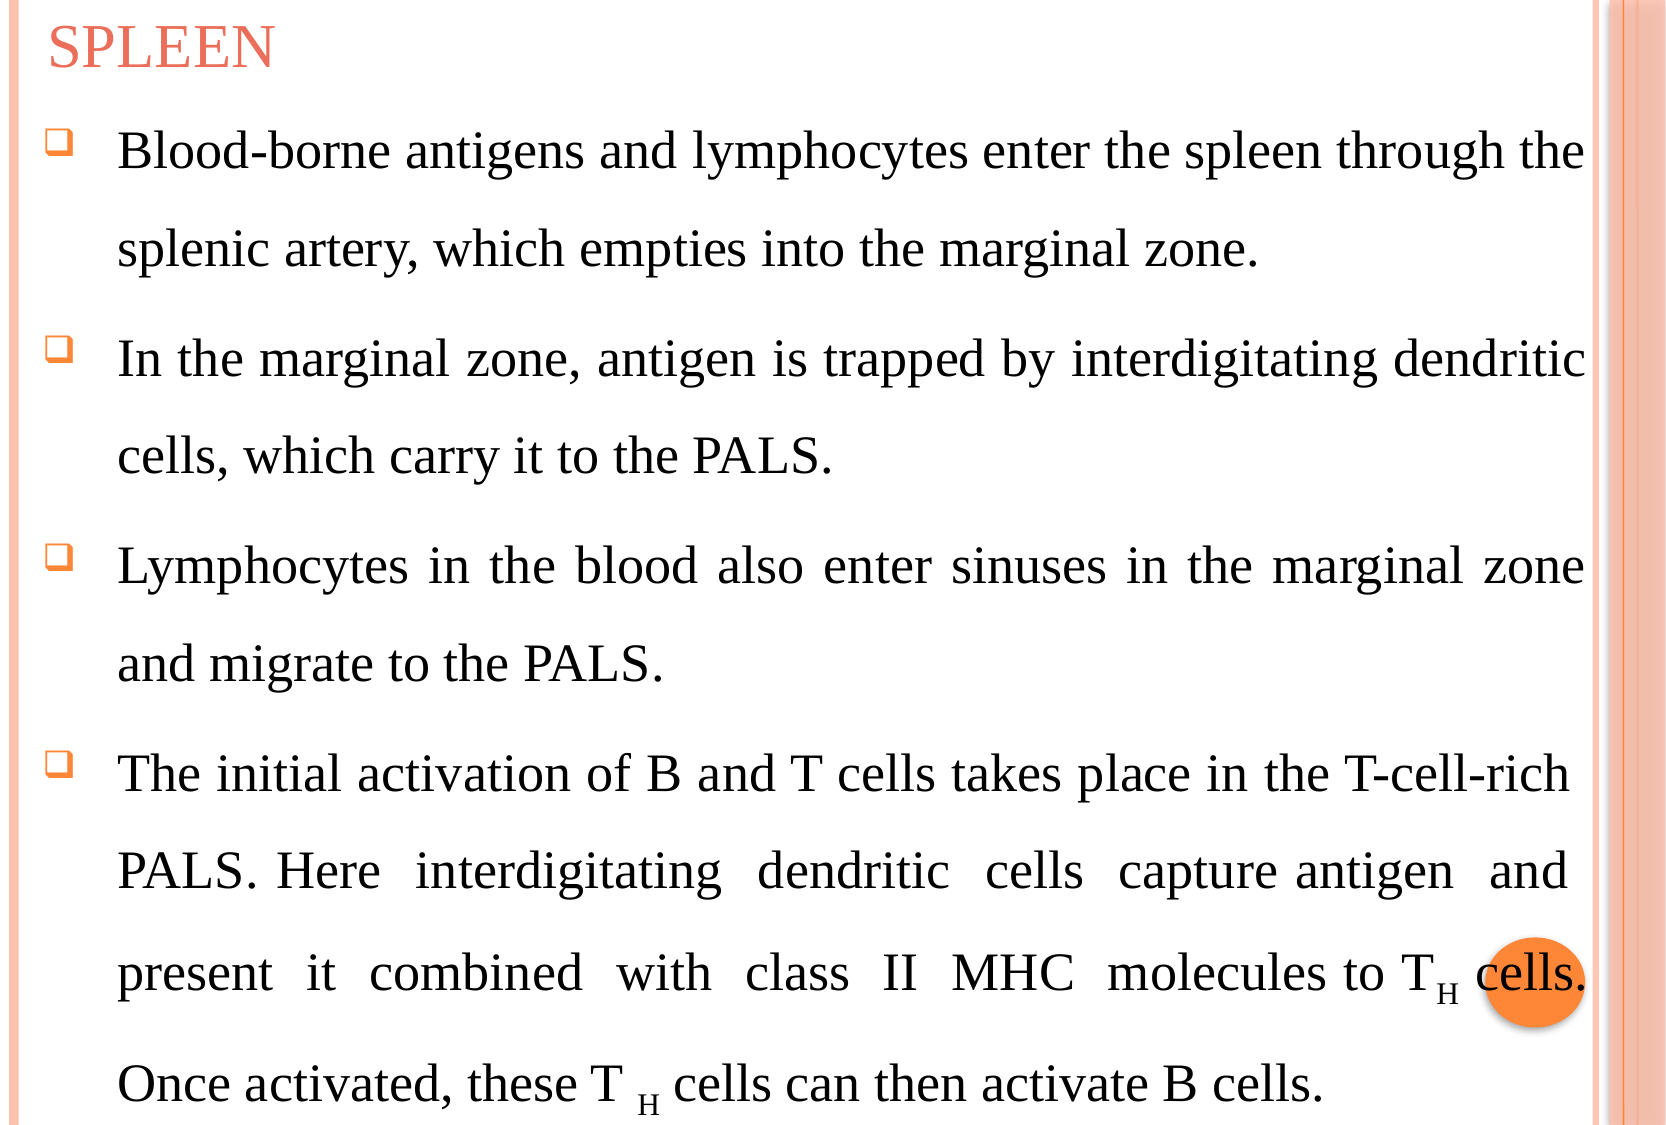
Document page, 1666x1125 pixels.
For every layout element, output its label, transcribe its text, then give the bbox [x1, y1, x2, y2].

title Function of Spleen [32, 0, 683, 75]
list Blood-borne antigens and lymphocytes enter the spleen through the splenic artery, which empties into the marginal zone. In the marginal zone, antigen is trapped by interdigitating dendritic cells, which carry it to the PALS. Lymphocytes in the blood also enter sinuses in the marginal zone and migrate to the PALS. The initial activation of B and T cells takes place in the T-cell-rich PALS. Here interdigitating dendritic cells capture antigen and present it combined with class II MHC molecules to TH cells. Once activated, these T H cells can then activate B cells. [0, 75, 1603, 1100]
